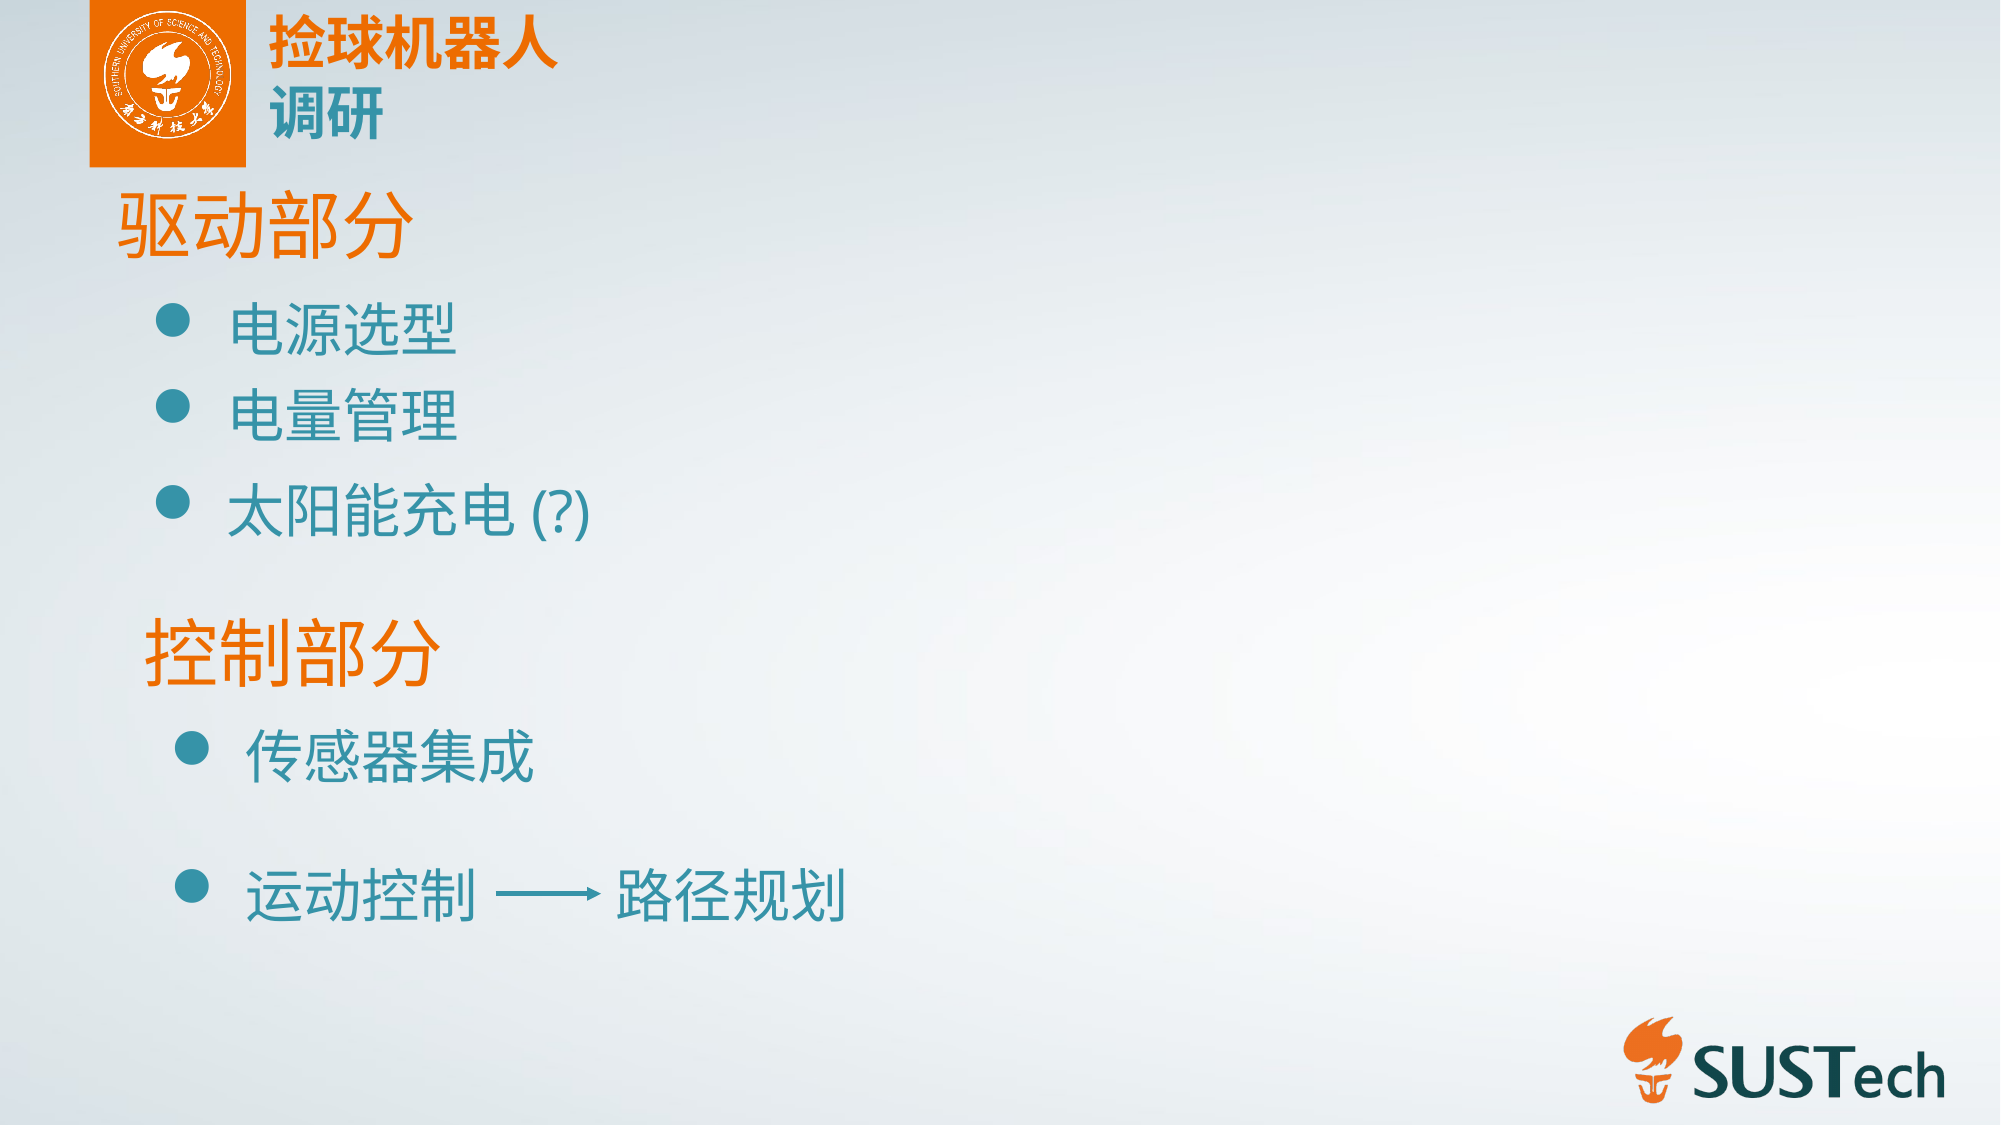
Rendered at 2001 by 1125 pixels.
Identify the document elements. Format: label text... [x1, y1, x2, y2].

text_box 控制部分 [131, 600, 1000, 703]
text_box 捡球机器人 调研 [256, 0, 987, 152]
picture [0, 0, 2001, 1125]
text_box 路径规划 [601, 851, 1025, 937]
text_box 电量管理 [136, 371, 674, 457]
text_box 驱动部分 [105, 173, 974, 275]
text_box 太阳能充电(?) [136, 466, 674, 552]
text_box 电源选型 [136, 285, 573, 371]
text_box 传感器集成 [155, 713, 560, 798]
text_box 运动控制 [155, 851, 496, 937]
